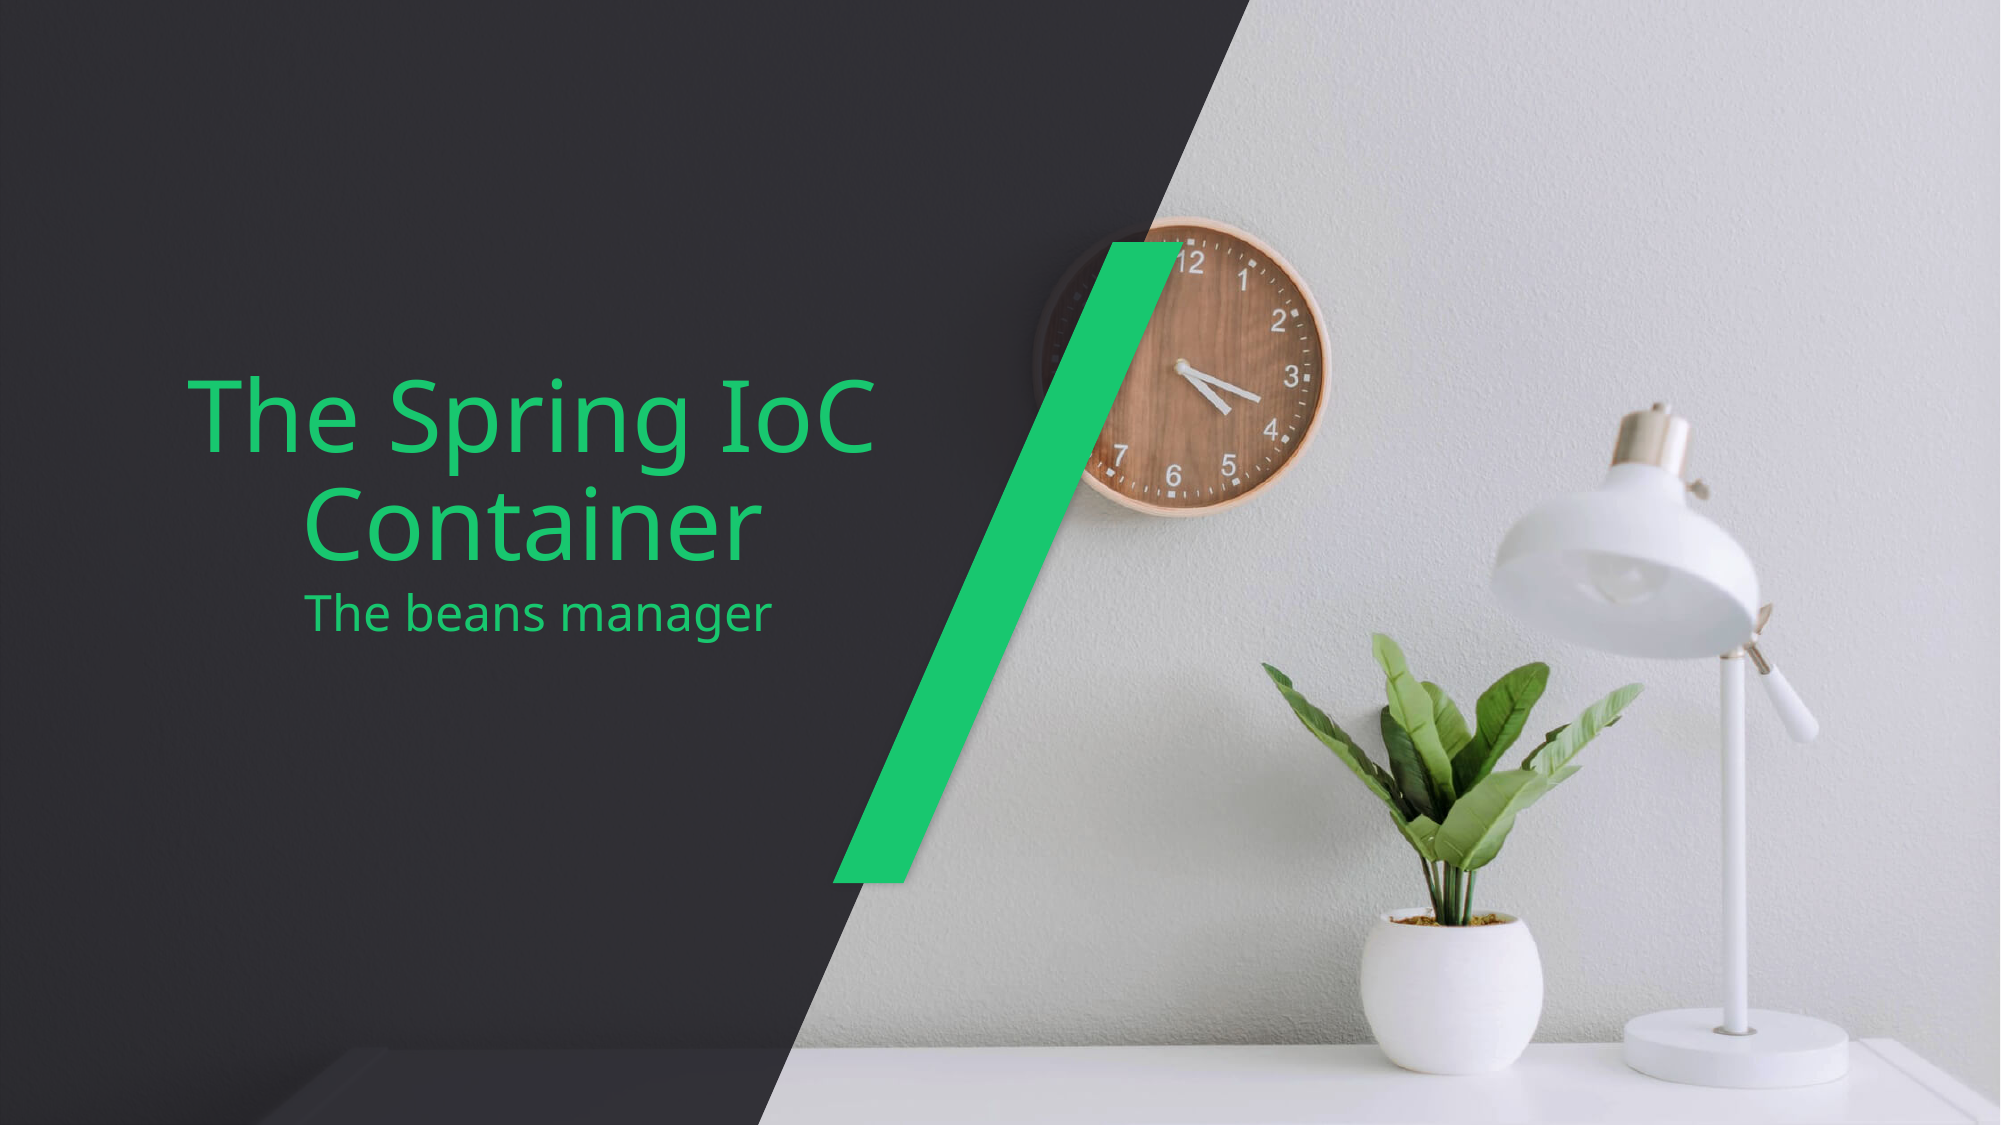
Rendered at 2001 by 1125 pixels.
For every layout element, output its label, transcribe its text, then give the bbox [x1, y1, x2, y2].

subtitle The beans manager [166, 581, 899, 646]
picture [759, 0, 2001, 1125]
title The Spring IoC Container [86, 307, 980, 582]
